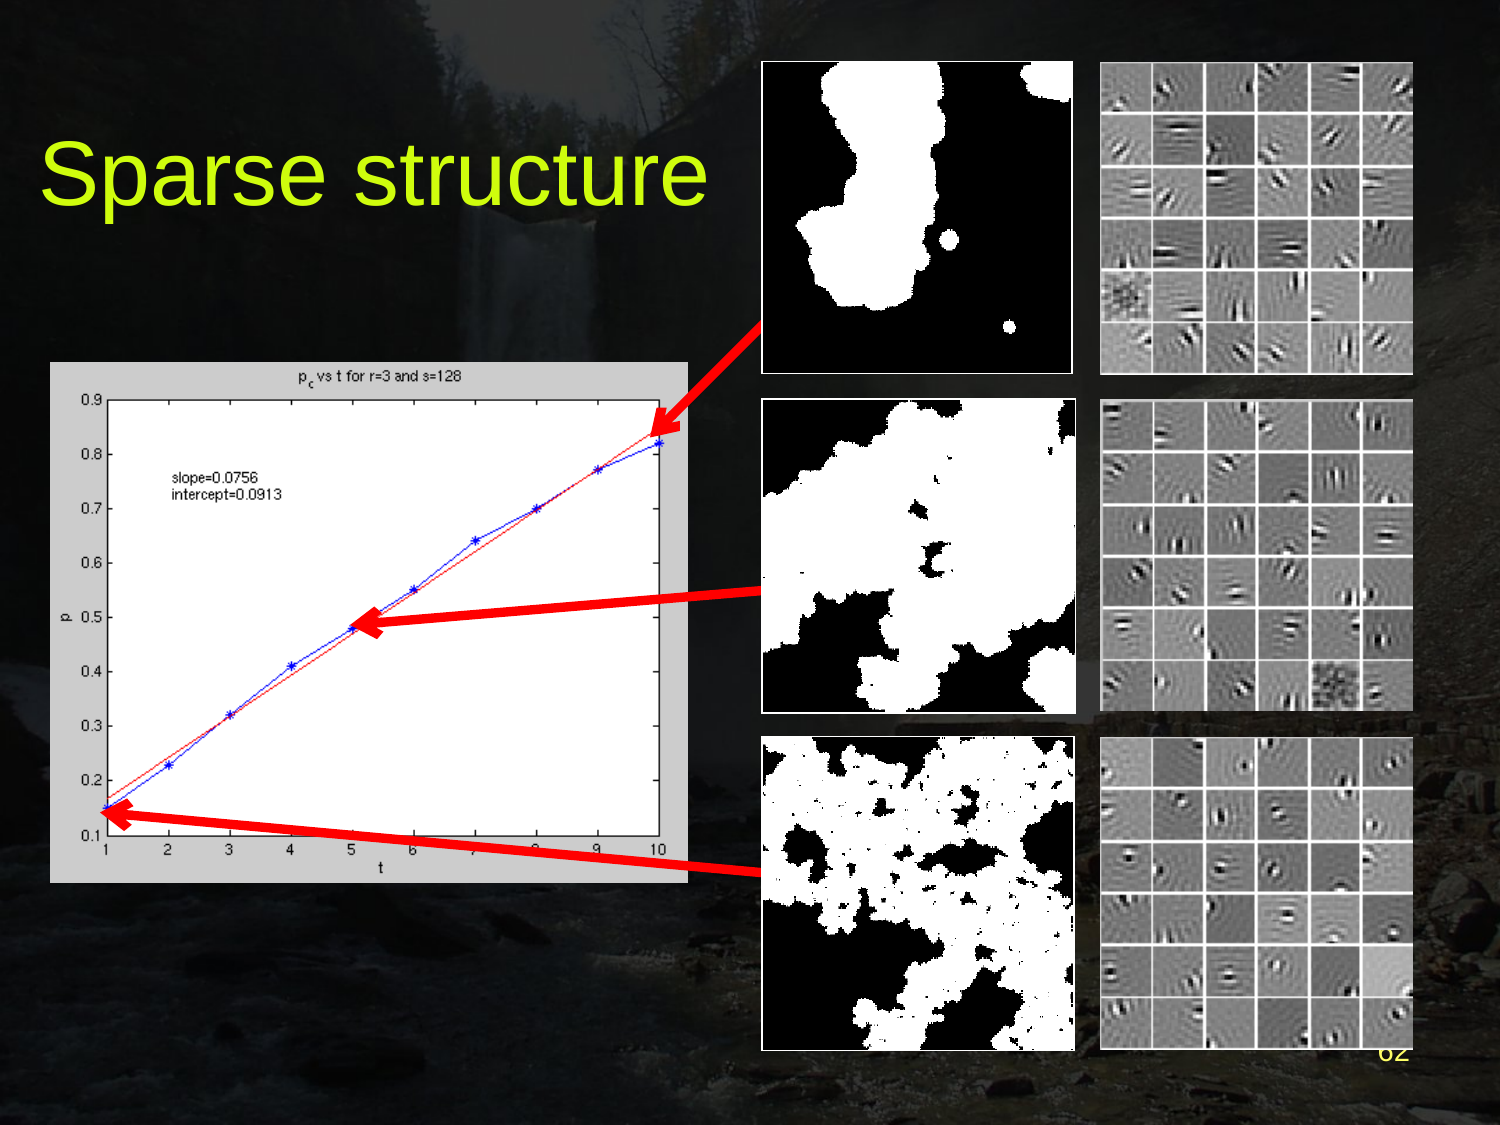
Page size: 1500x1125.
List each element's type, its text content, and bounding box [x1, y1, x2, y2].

title Sparse structure [0, 67, 750, 271]
picture [0, 0, 1500, 1125]
text_box 62 [1074, 1024, 1425, 1103]
